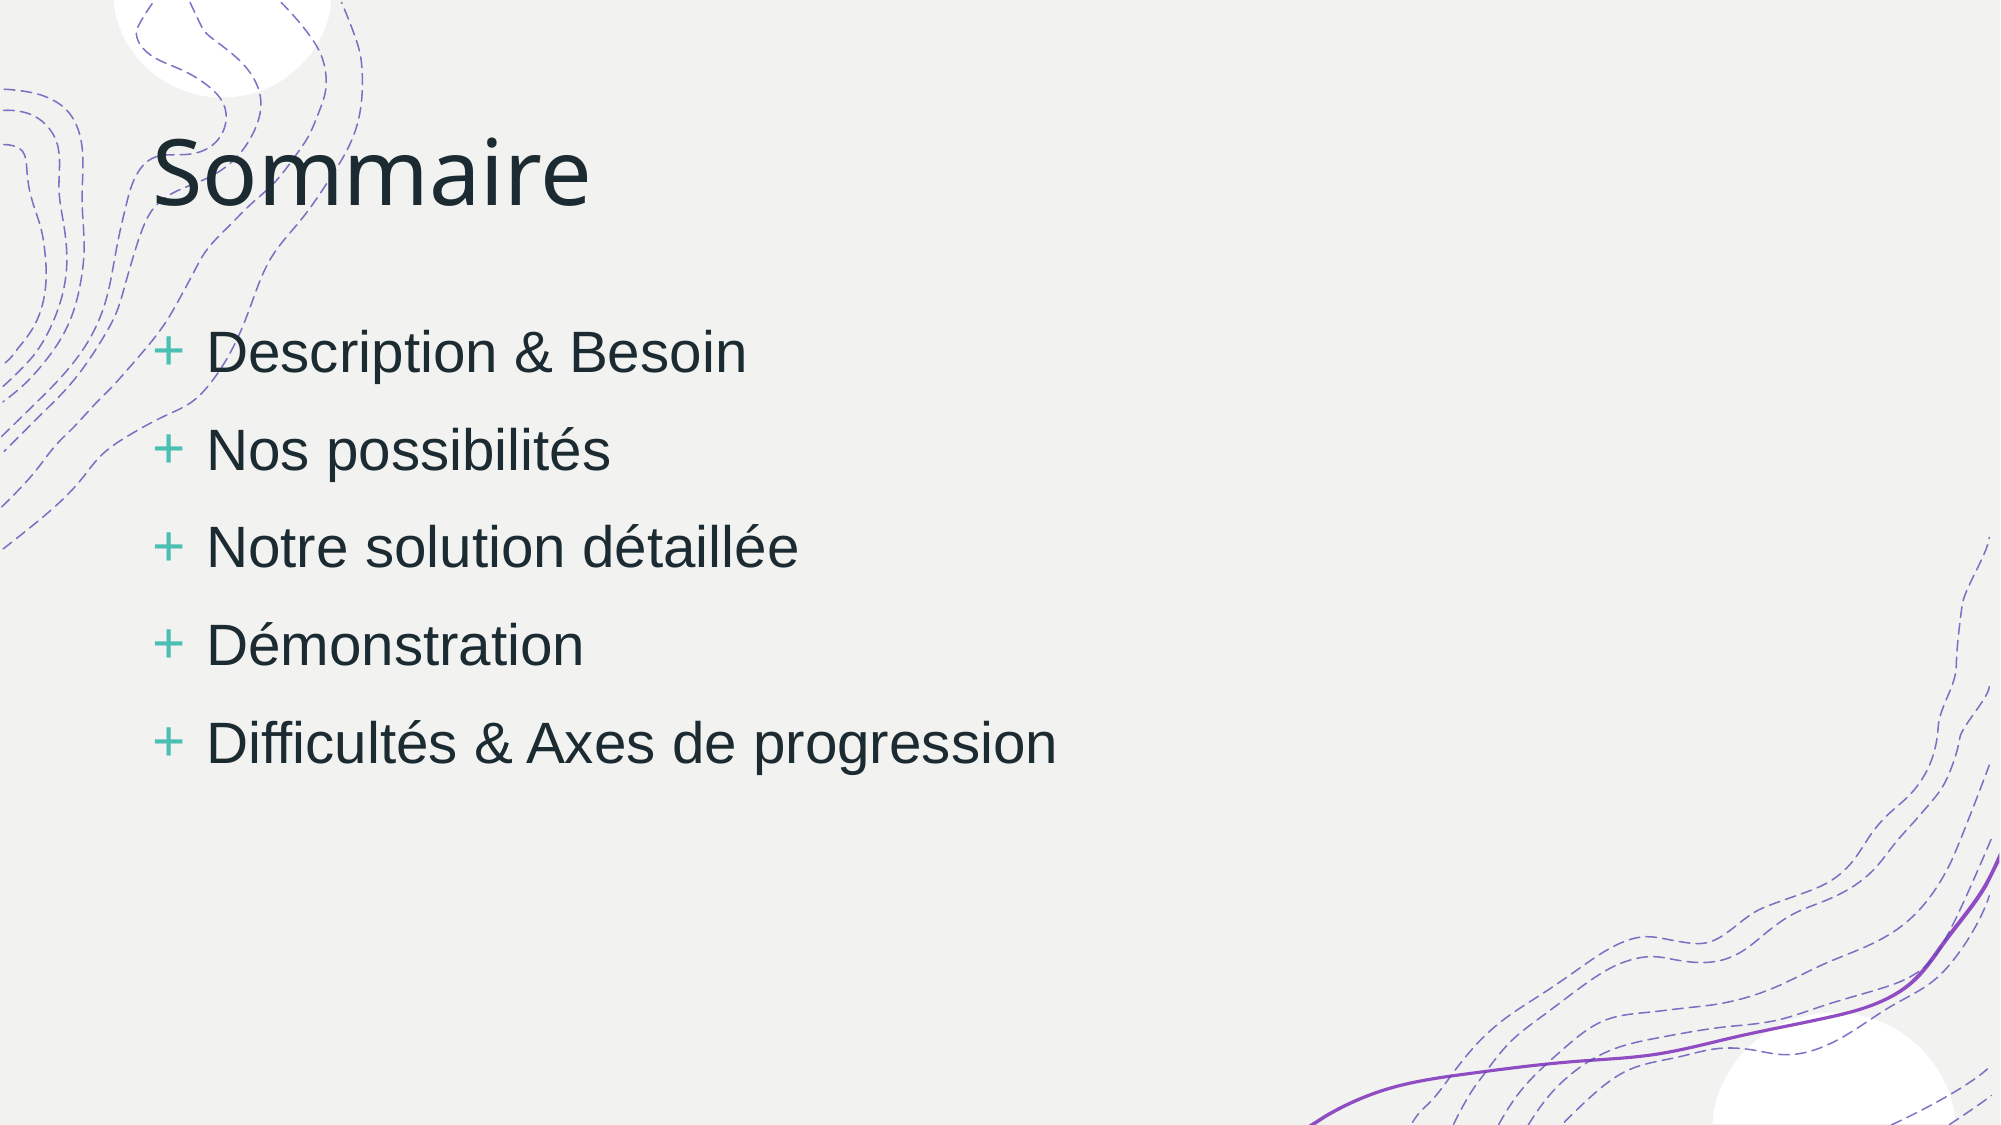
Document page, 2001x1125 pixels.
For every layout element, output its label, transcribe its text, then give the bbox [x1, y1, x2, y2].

title Sommaire [137, 59, 1863, 278]
list Description & Besoin Nos possibilités Notre solution détaillée Démonstration Difficultés & Axes de progression [137, 299, 1863, 1014]
